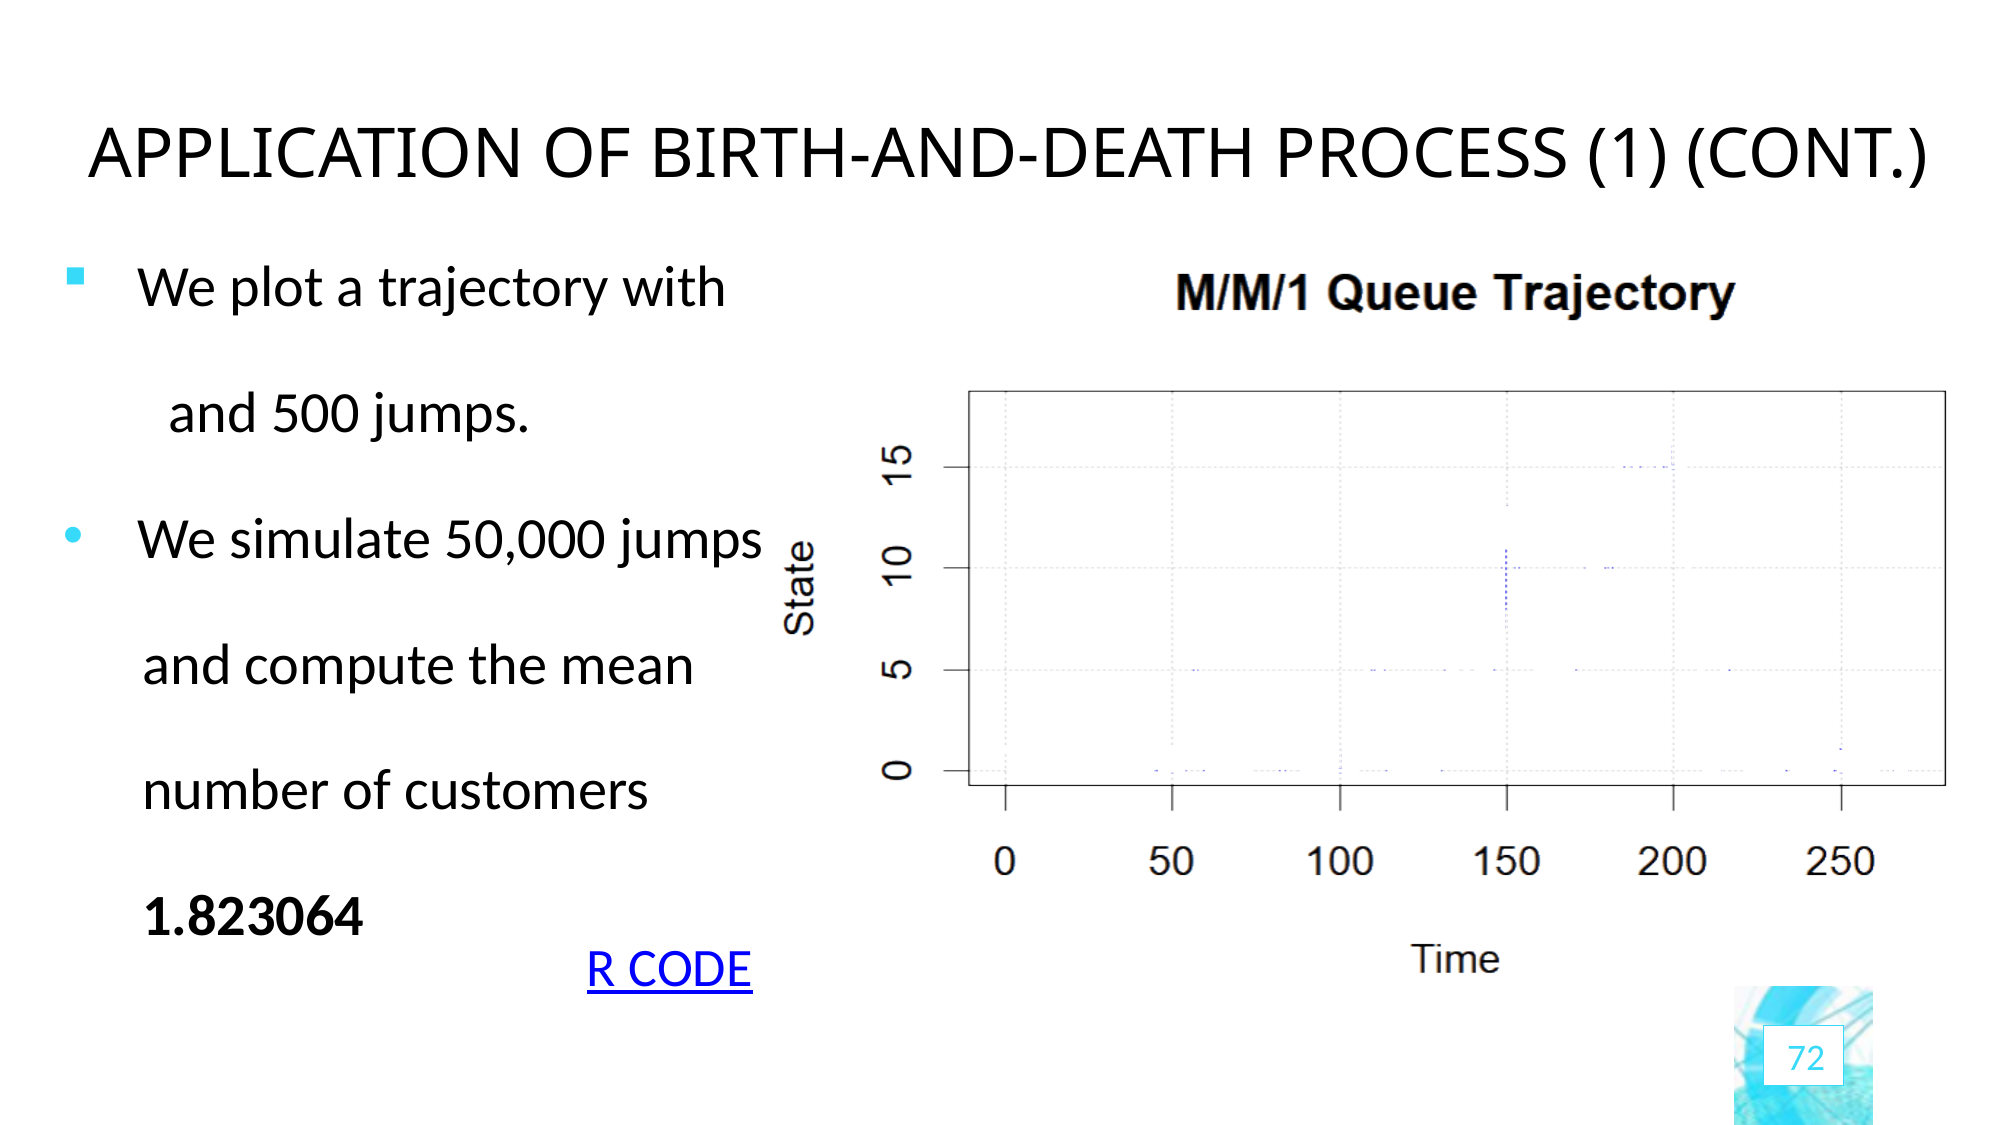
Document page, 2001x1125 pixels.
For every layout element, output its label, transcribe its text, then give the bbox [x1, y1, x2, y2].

subtitle [1873, 1002, 1919, 1007]
text_box R CODE [572, 925, 775, 1006]
subtitle [124, 266, 1734, 1007]
picture [774, 252, 1983, 1125]
text_box APPLICATION OF BIRTH-AND-DEATH PROCESS (1) (CONT.) [66, 65, 1952, 200]
